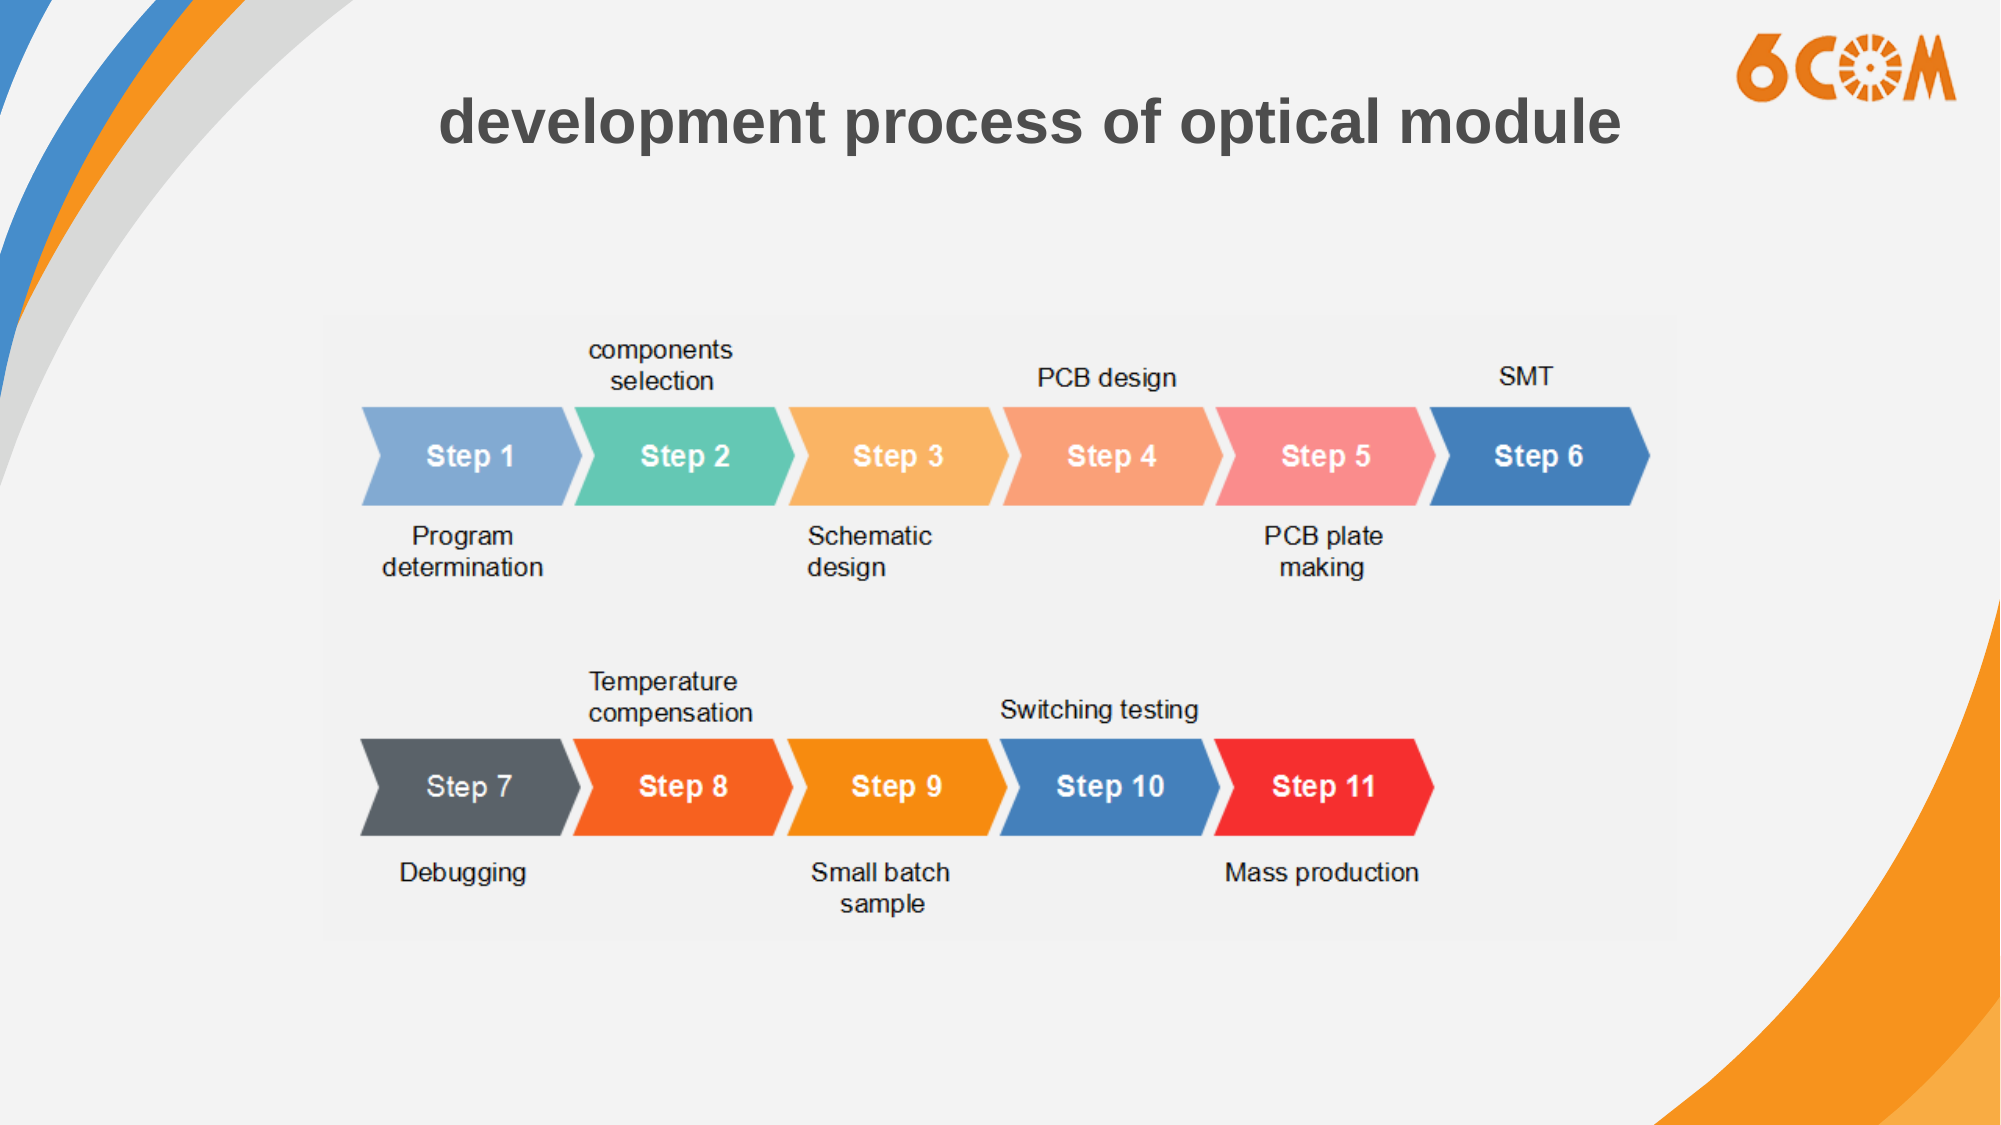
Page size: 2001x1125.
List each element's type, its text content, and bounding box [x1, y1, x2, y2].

title development process of optical module [168, 81, 1894, 165]
picture [1670, 0, 2001, 199]
picture [323, 315, 1677, 941]
